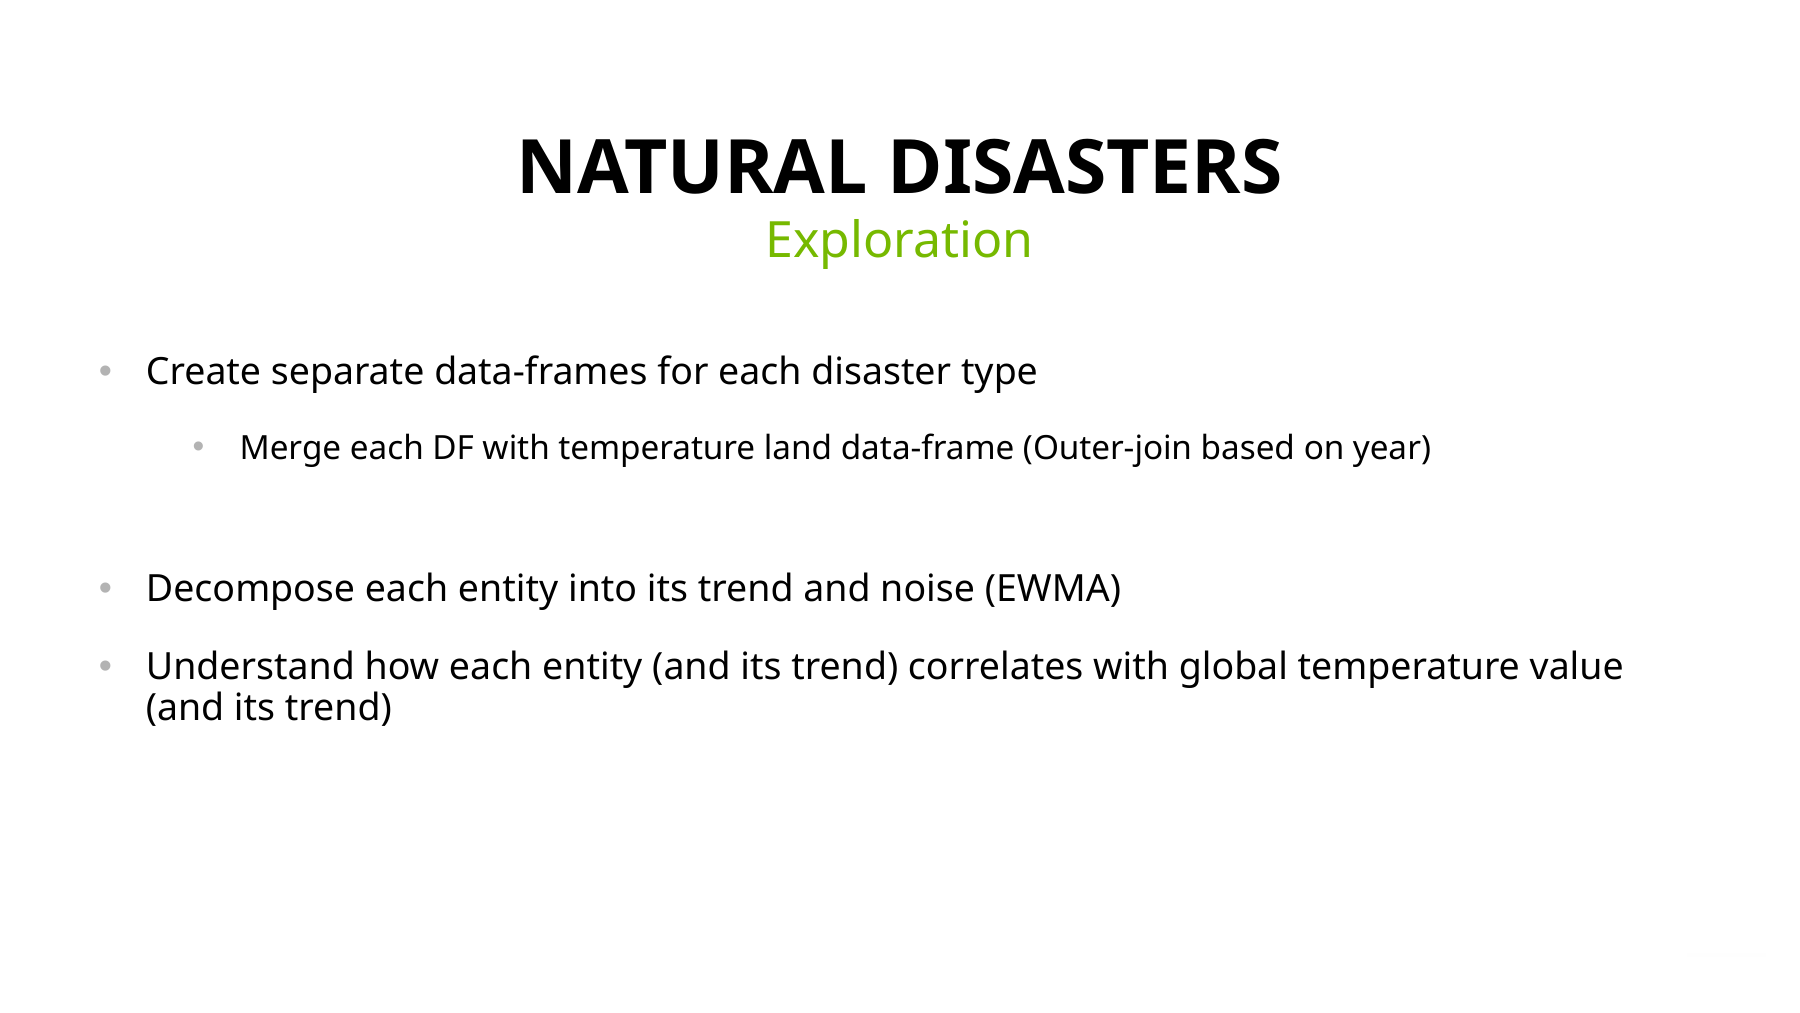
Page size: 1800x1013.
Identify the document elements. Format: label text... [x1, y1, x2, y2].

title Natural disasters [81, 120, 1719, 206]
list Create separate data-frames for each disaster type Merge each DF with temperature land data-frame (Outer-join based on year) Decompose each entity into its trend and noise (EWMA) Understand how each entity (and its trend) correlates with global temperature value (and its trend) [83, 344, 1717, 952]
list Exploration [81, 206, 1719, 294]
